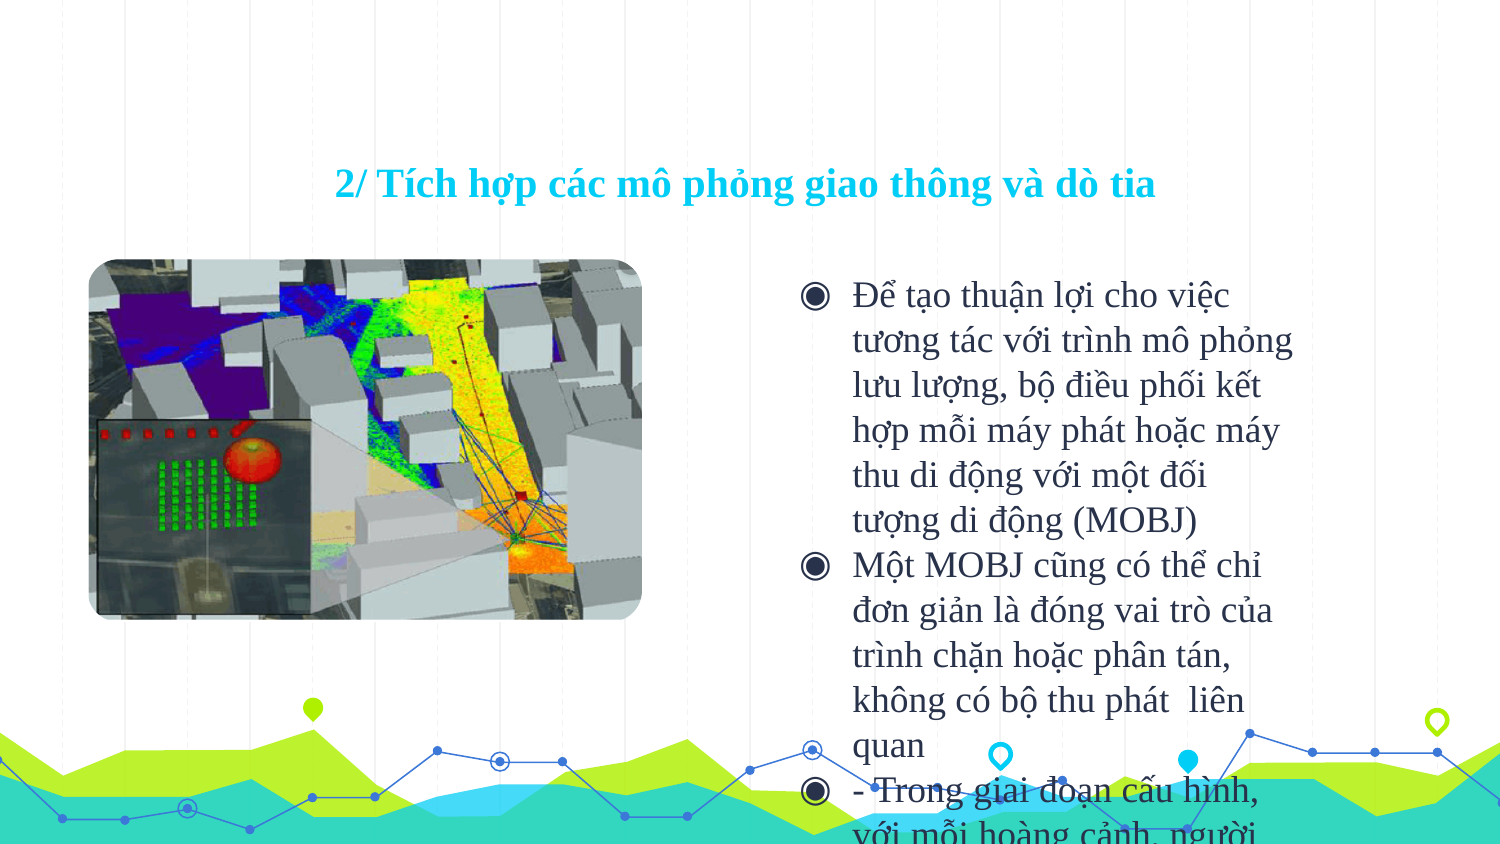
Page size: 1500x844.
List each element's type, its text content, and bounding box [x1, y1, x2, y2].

picture [87, 259, 643, 622]
list Để tạo thuận lợi cho việc tương tác với trình mô phỏng lưu lượng, bộ điều phối kết hợp mỗi máy phát hoặc máy thu di động với một đối tượng di động (MOBJ) Một MOBJ cũng có thể chỉ đơn giản là đóng vai trò của trình chặn hoặc phân tán, không có bộ thu phát liên quan - Trong giai đoạn cấu hình, với mỗi hoàng cảnh, người dùng chỉ định các tập tin tình huống cơ sở. [766, 254, 1315, 693]
title 2/ Tích hợp các mô phỏng giao thông và dò tia [171, 103, 1320, 222]
